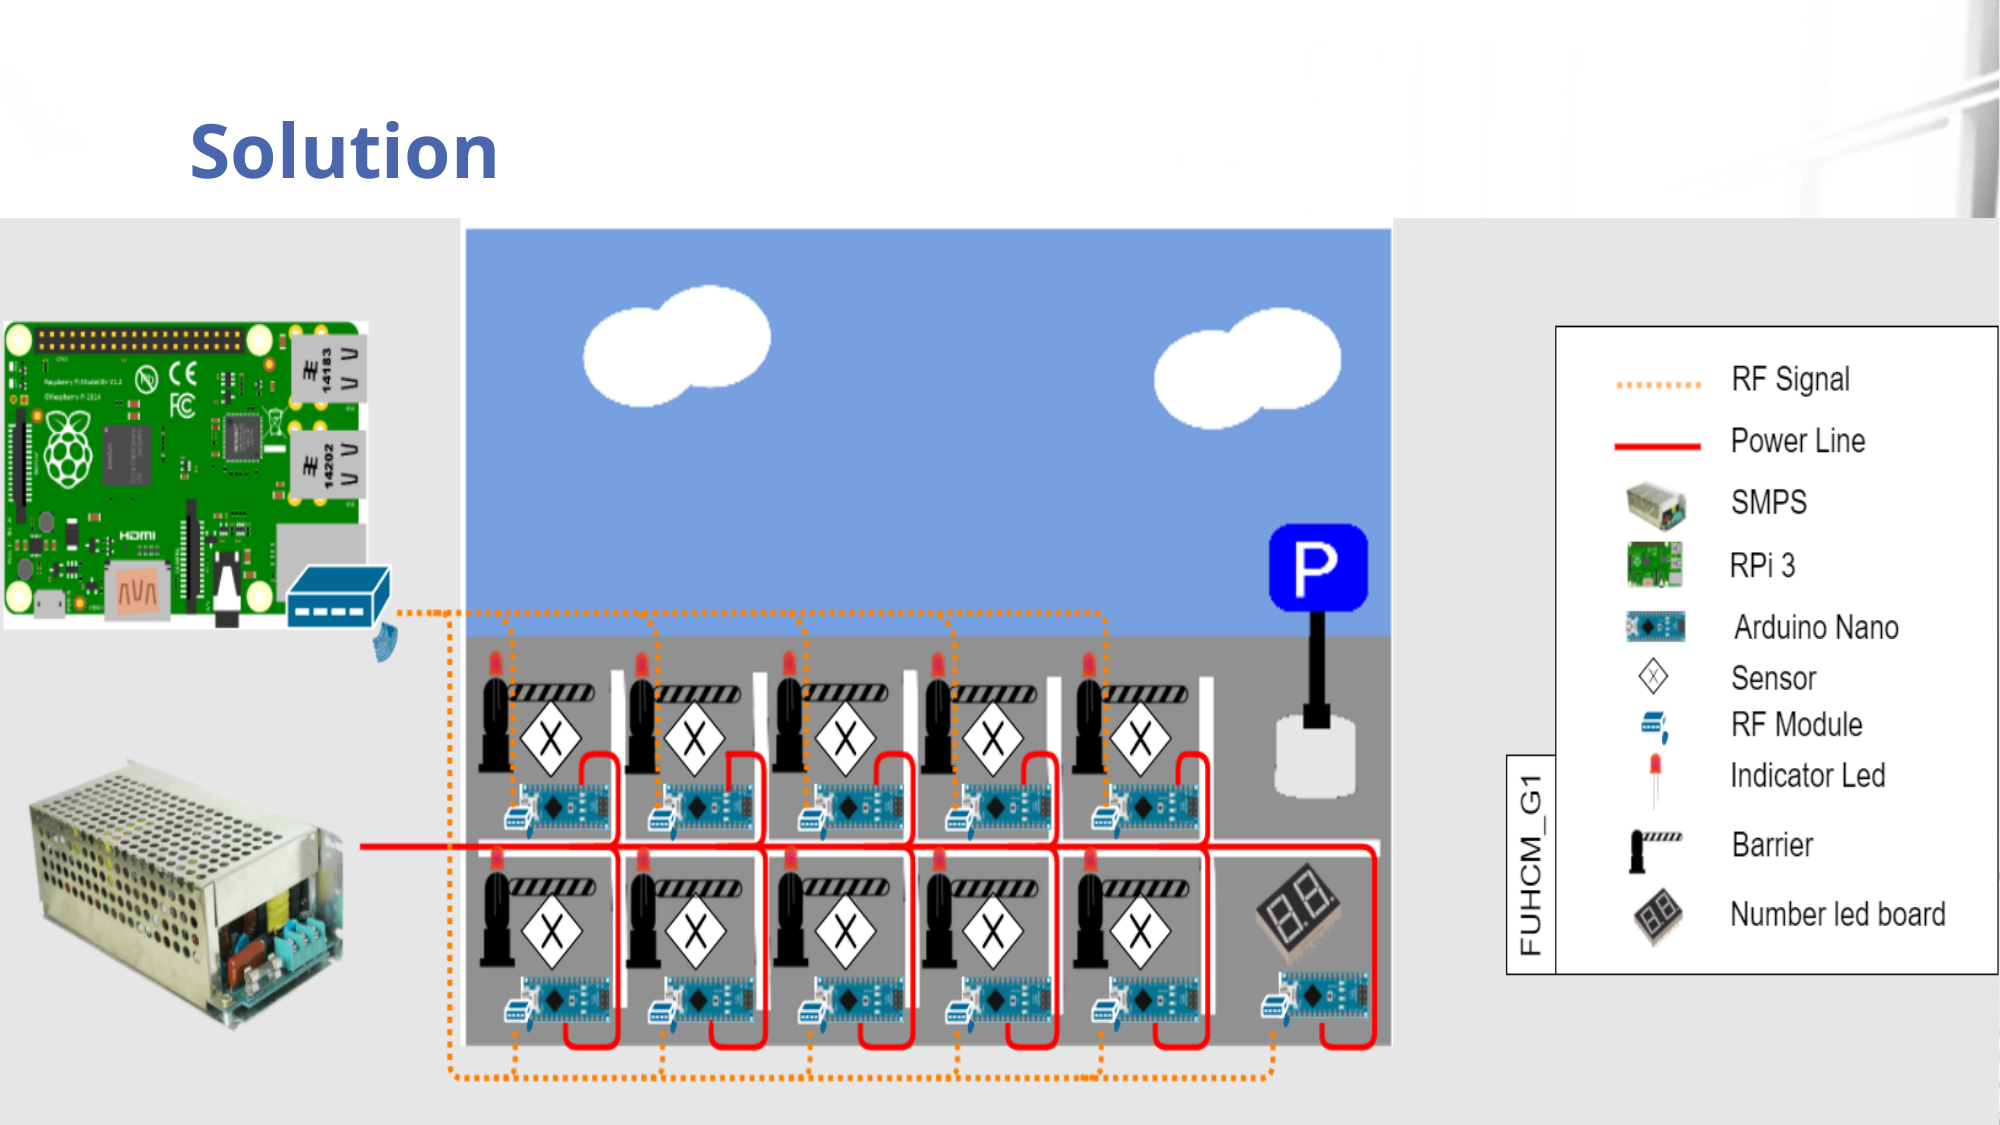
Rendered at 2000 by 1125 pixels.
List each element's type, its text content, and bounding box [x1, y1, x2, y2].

text_box Solution [174, 24, 1600, 200]
picture [0, 0, 2000, 1125]
